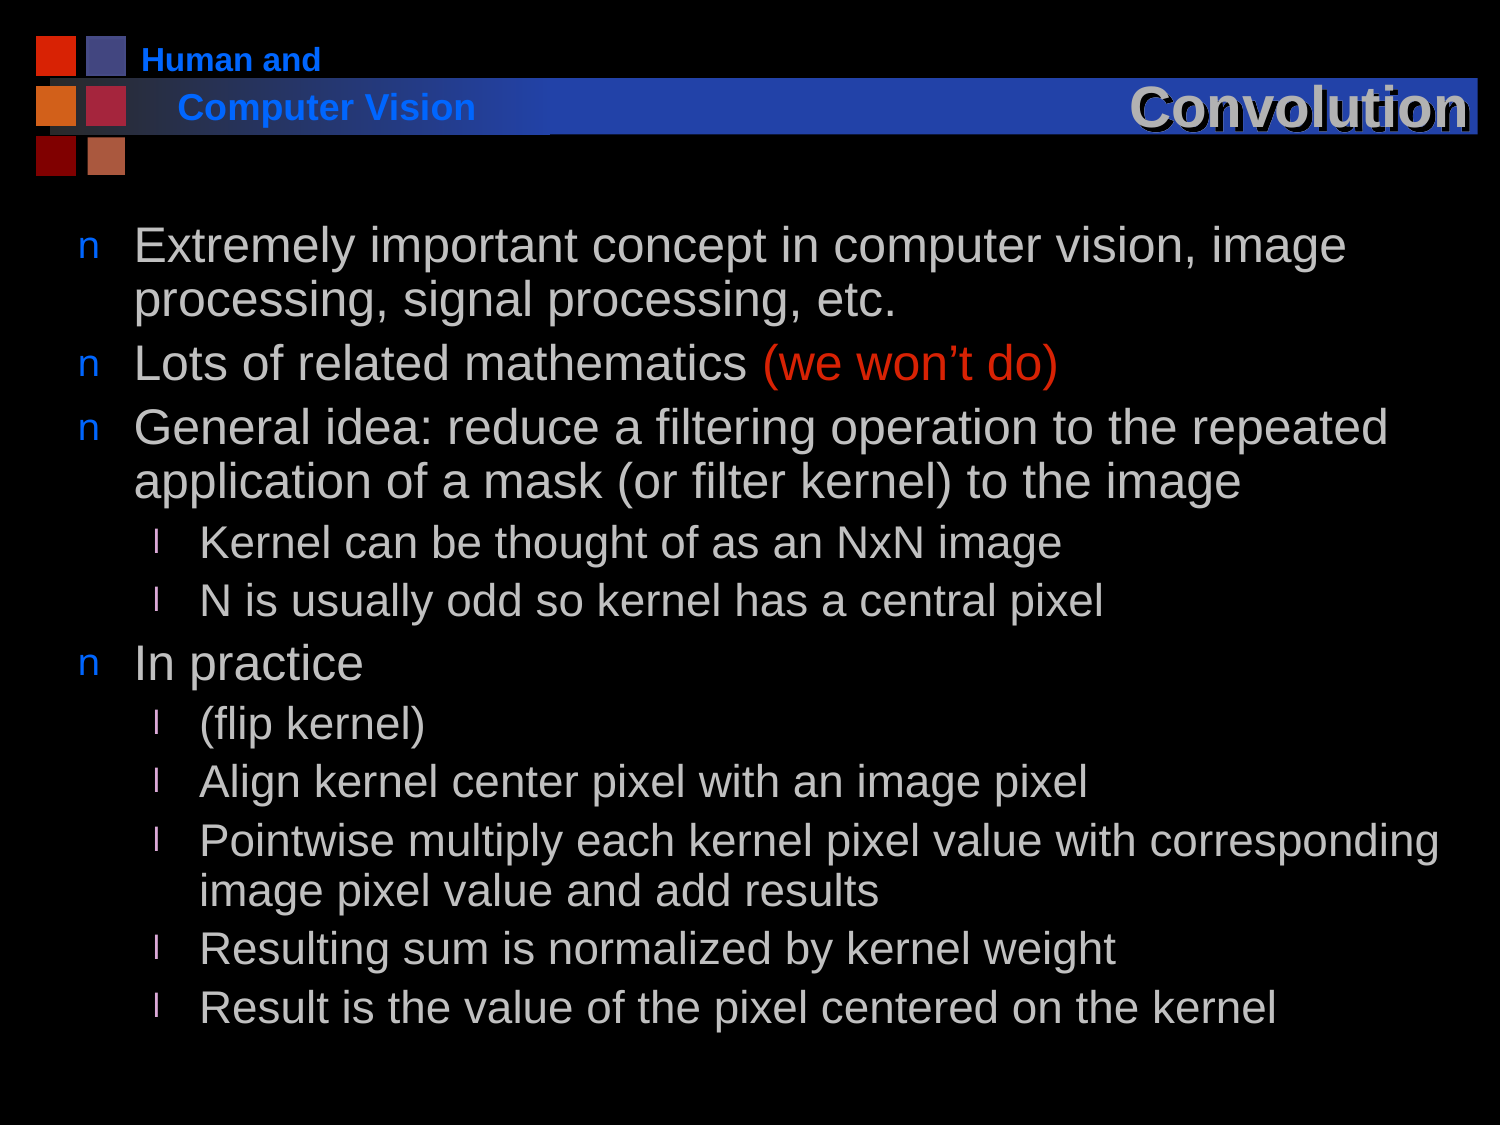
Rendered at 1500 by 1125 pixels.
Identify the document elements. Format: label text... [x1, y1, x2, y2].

list Extremely important concept in computer vision, image processing, signal processing, etc. Lots of related mathematics (we won’t do) General idea: reduce a filtering operation to the repeated application of a mask (or filter kernel) to the image Kernel can be thought of as an NxN image N is usually odd so kernel has a central pixel In practice (flip kernel) Align kernel center pixel with an image pixel Pointwise multiply each kernel pixel value with corresponding image pixel value and add results Resulting sum is normalized by kernel weight Result is the value of the pixel centered on the kernel [61, 211, 1500, 1076]
title Convolution [1110, 46, 1488, 148]
